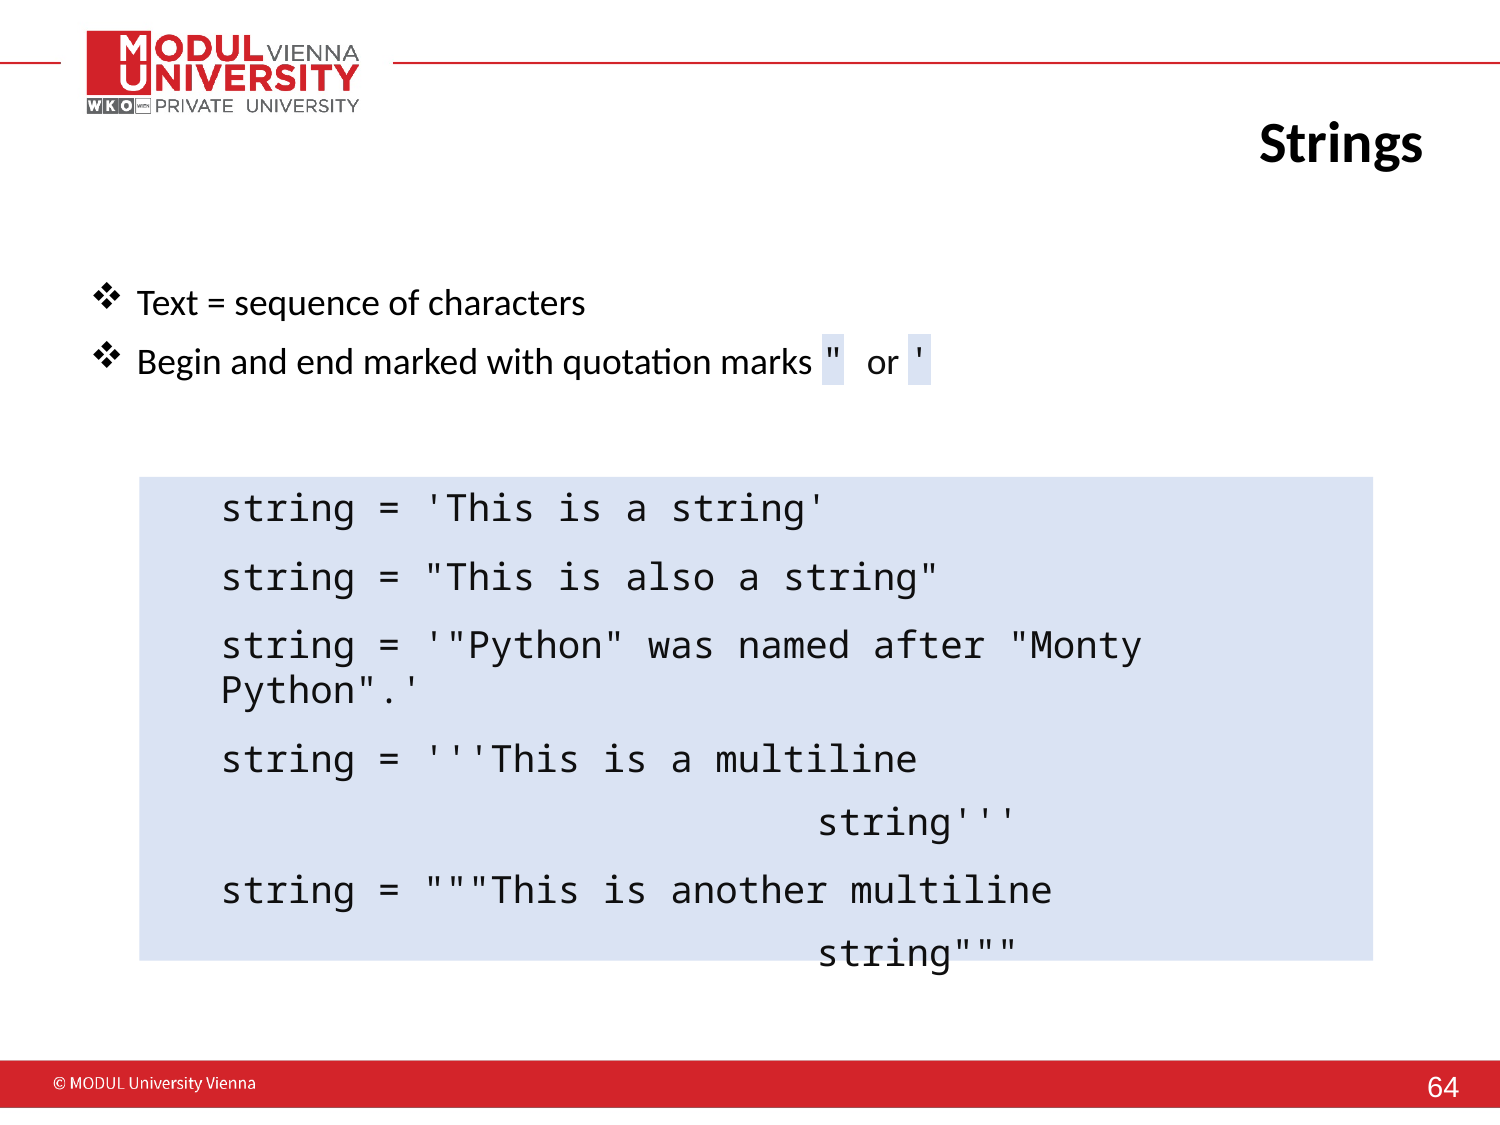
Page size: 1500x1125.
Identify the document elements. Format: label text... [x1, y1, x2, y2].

title Strings [51, 45, 1439, 233]
picture [0, 0, 1500, 1125]
text_box string = 'This is a string' string = "This is also a string" string = '"Python" was named after "Monty Python".' string = '''This is a multiline string''' string = """This is another multiline string""" [139, 476, 1374, 961]
list Text = sequence of characters Begin and end marked with quotation marks " or ' [75, 263, 1425, 420]
